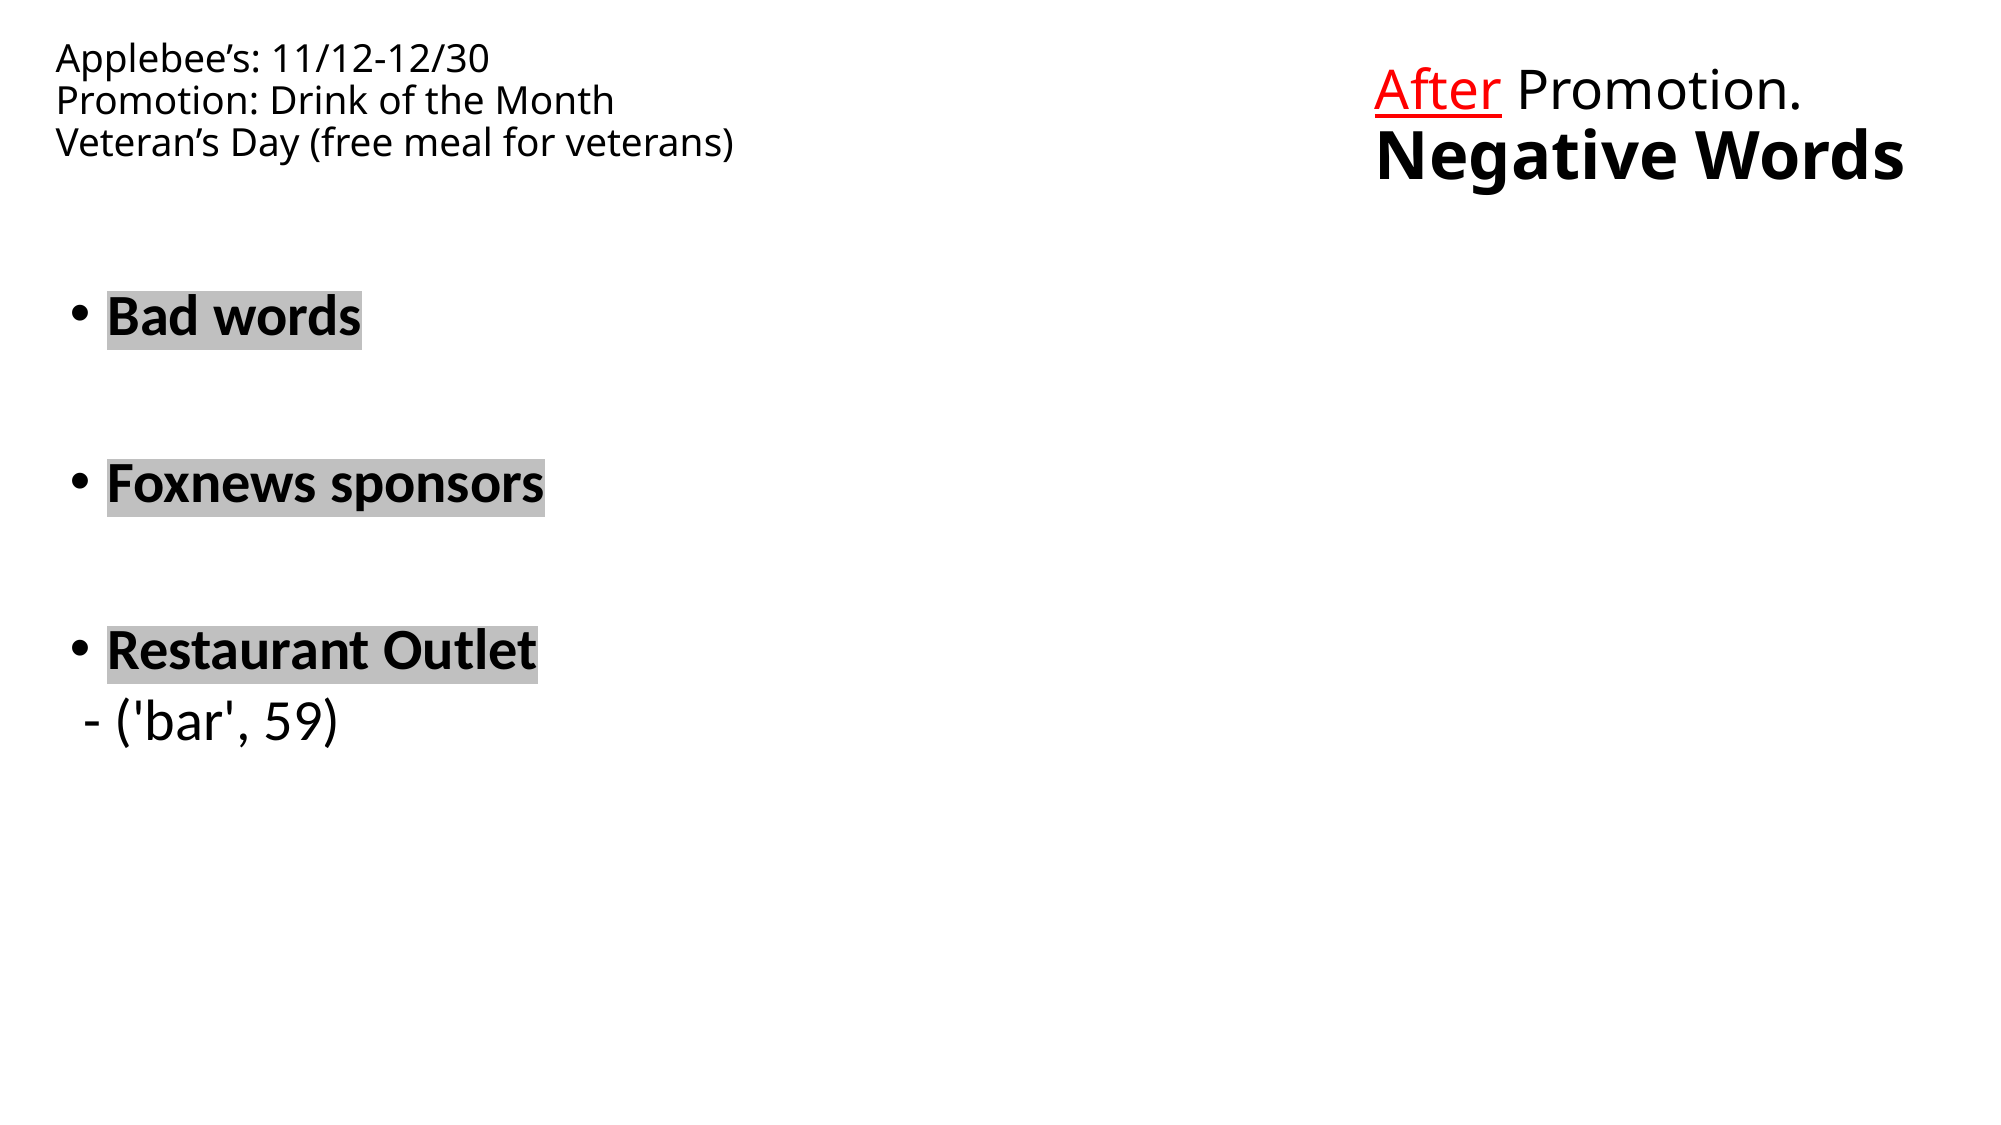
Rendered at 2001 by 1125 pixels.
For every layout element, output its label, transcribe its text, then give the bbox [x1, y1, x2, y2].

title Applebee’s: 11/12-12/30 Promotion: Drink of the Month Veteran’s Day (free meal for veterans) [40, 31, 1766, 249]
list Bad words Foxnews sponsors Restaurant Outlet - ('bar', 59) [55, 277, 1945, 1071]
text_box After Promotion. Negative Words [1766, 54, 1945, 221]
